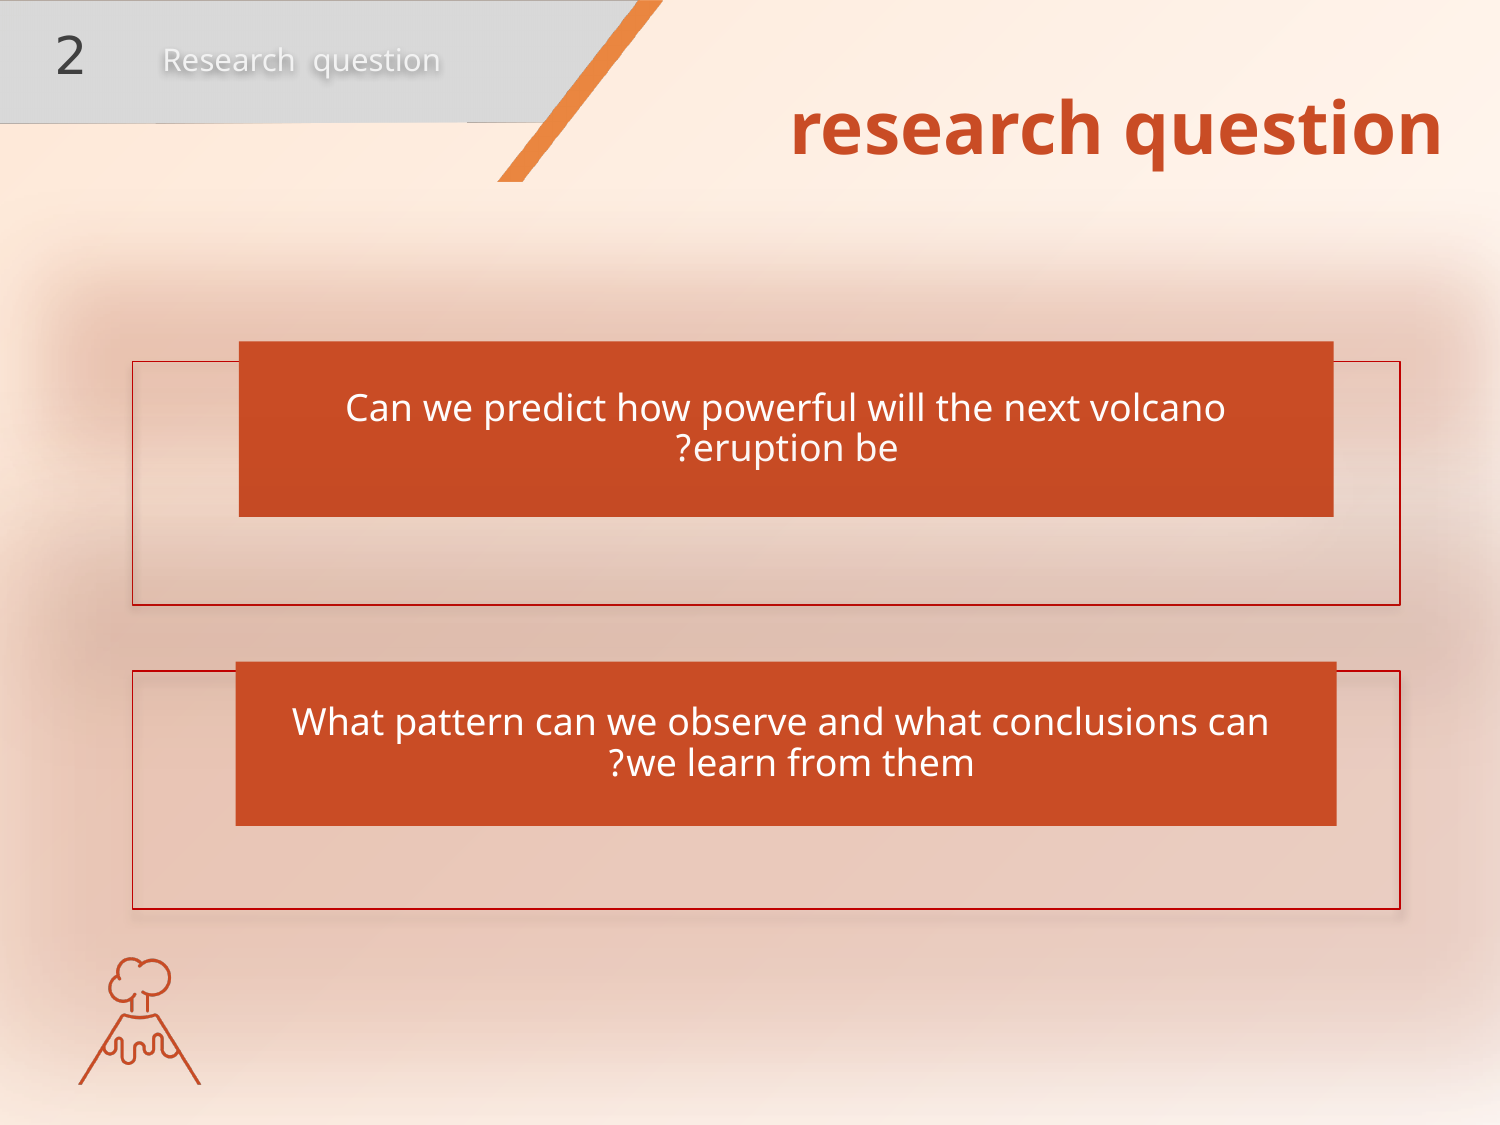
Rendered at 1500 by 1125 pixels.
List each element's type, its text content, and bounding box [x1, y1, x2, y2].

slide_number 2 [29, 42, 112, 93]
picture [0, 0, 663, 182]
picture [64, 946, 216, 1097]
text_box Research question [147, 32, 492, 88]
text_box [132, 299, 1401, 951]
title research question [572, 59, 1475, 191]
